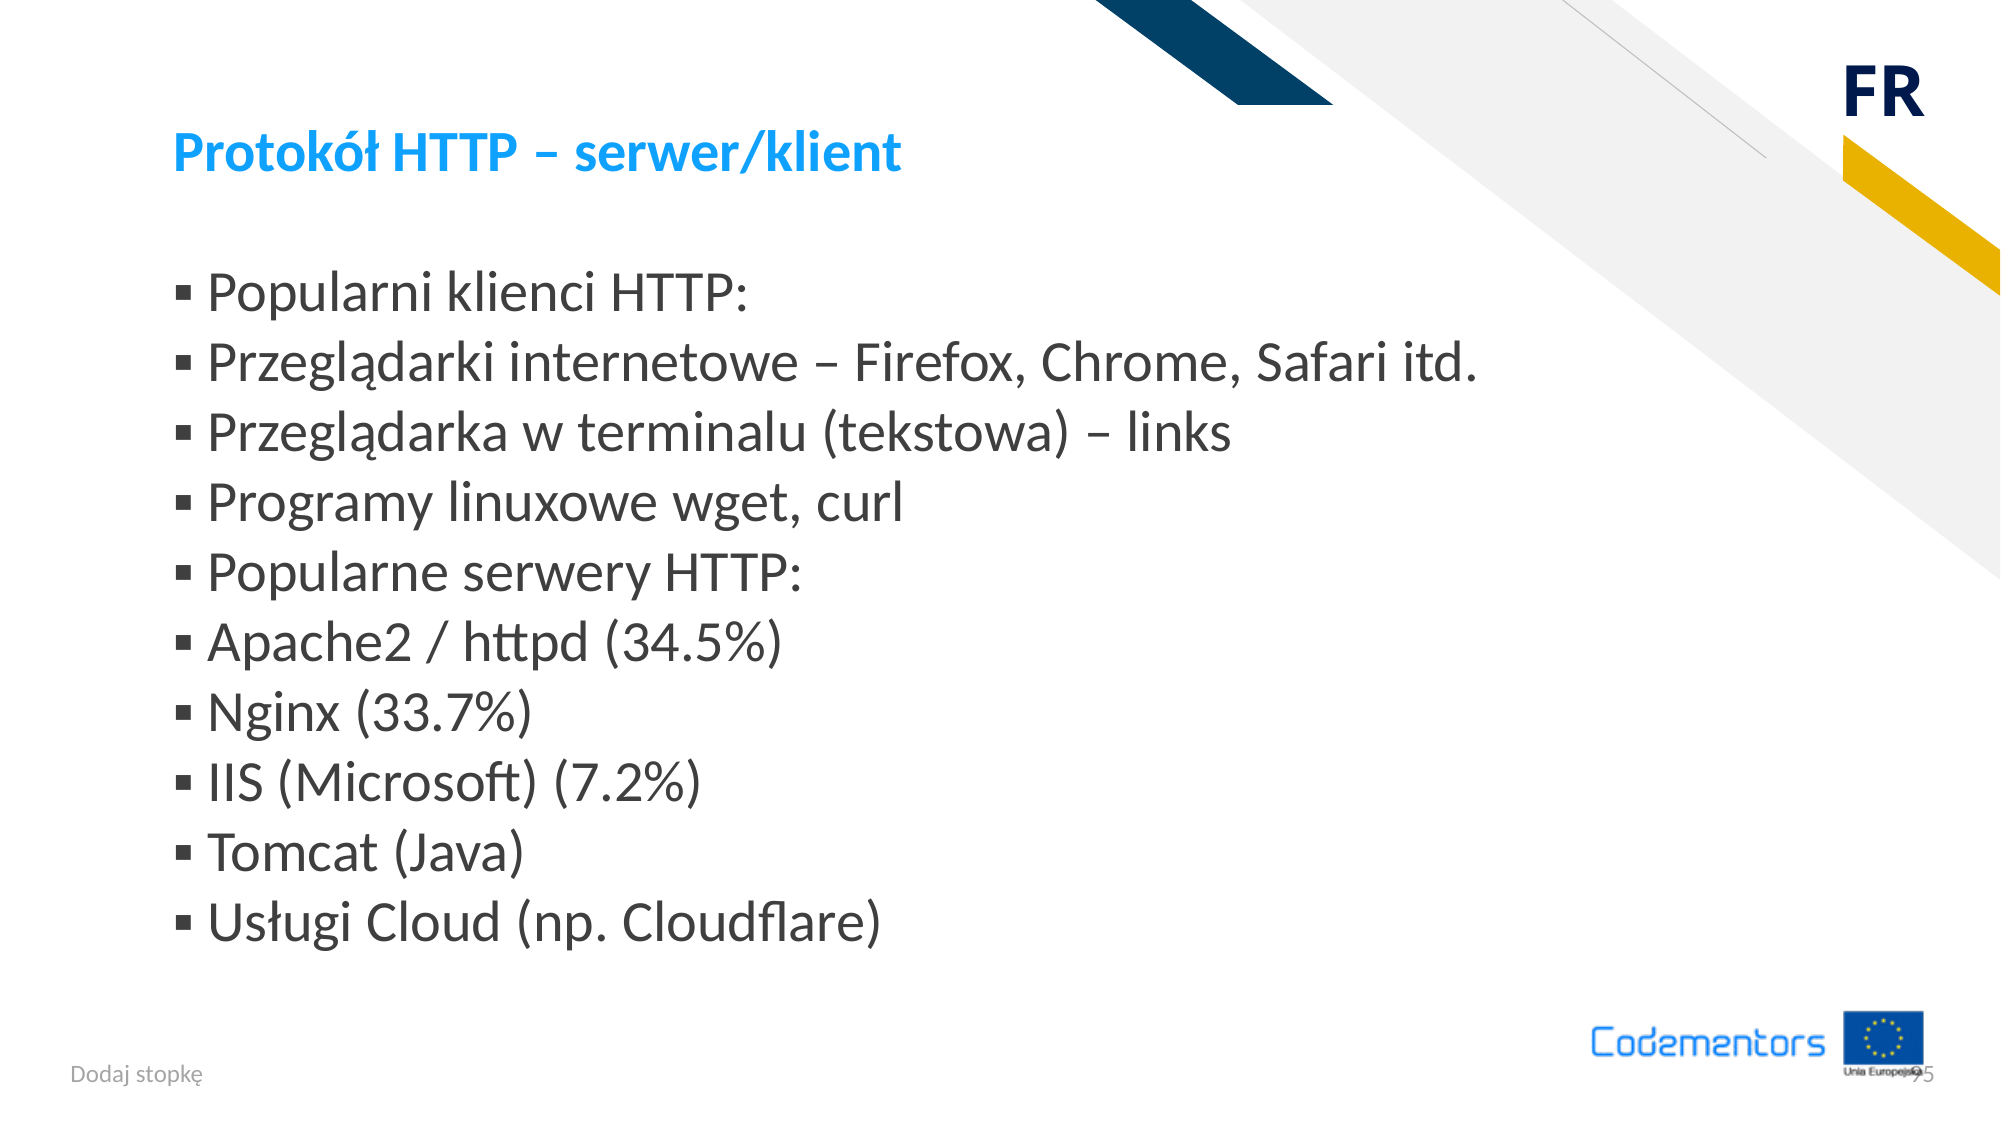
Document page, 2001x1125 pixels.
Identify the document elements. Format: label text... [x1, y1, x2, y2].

picture [1591, 994, 1941, 1095]
footer Dodaj stopkę [55, 1042, 731, 1103]
slide_number 95 [1828, 1042, 1950, 1103]
text_box Protokół HTTP – serwer/klient ▪ Popularni klienci HTTP: ▪ Przeglądarki internetowe – Firefox, Chrome, Safari itd. ▪ Przeglądarka w terminalu (tekstowa) – links ▪ Programy linuxowe wget, curl ▪ Popularne serwery HTTP: ▪ Apache2 / httpd (34.5%) ▪ Nginx (33.7%) ▪ IIS (Microsoft) (7.2%) ▪ Tomcat (Java) ▪ Usługi Cloud (np. Cloudflare) [158, 105, 1580, 961]
